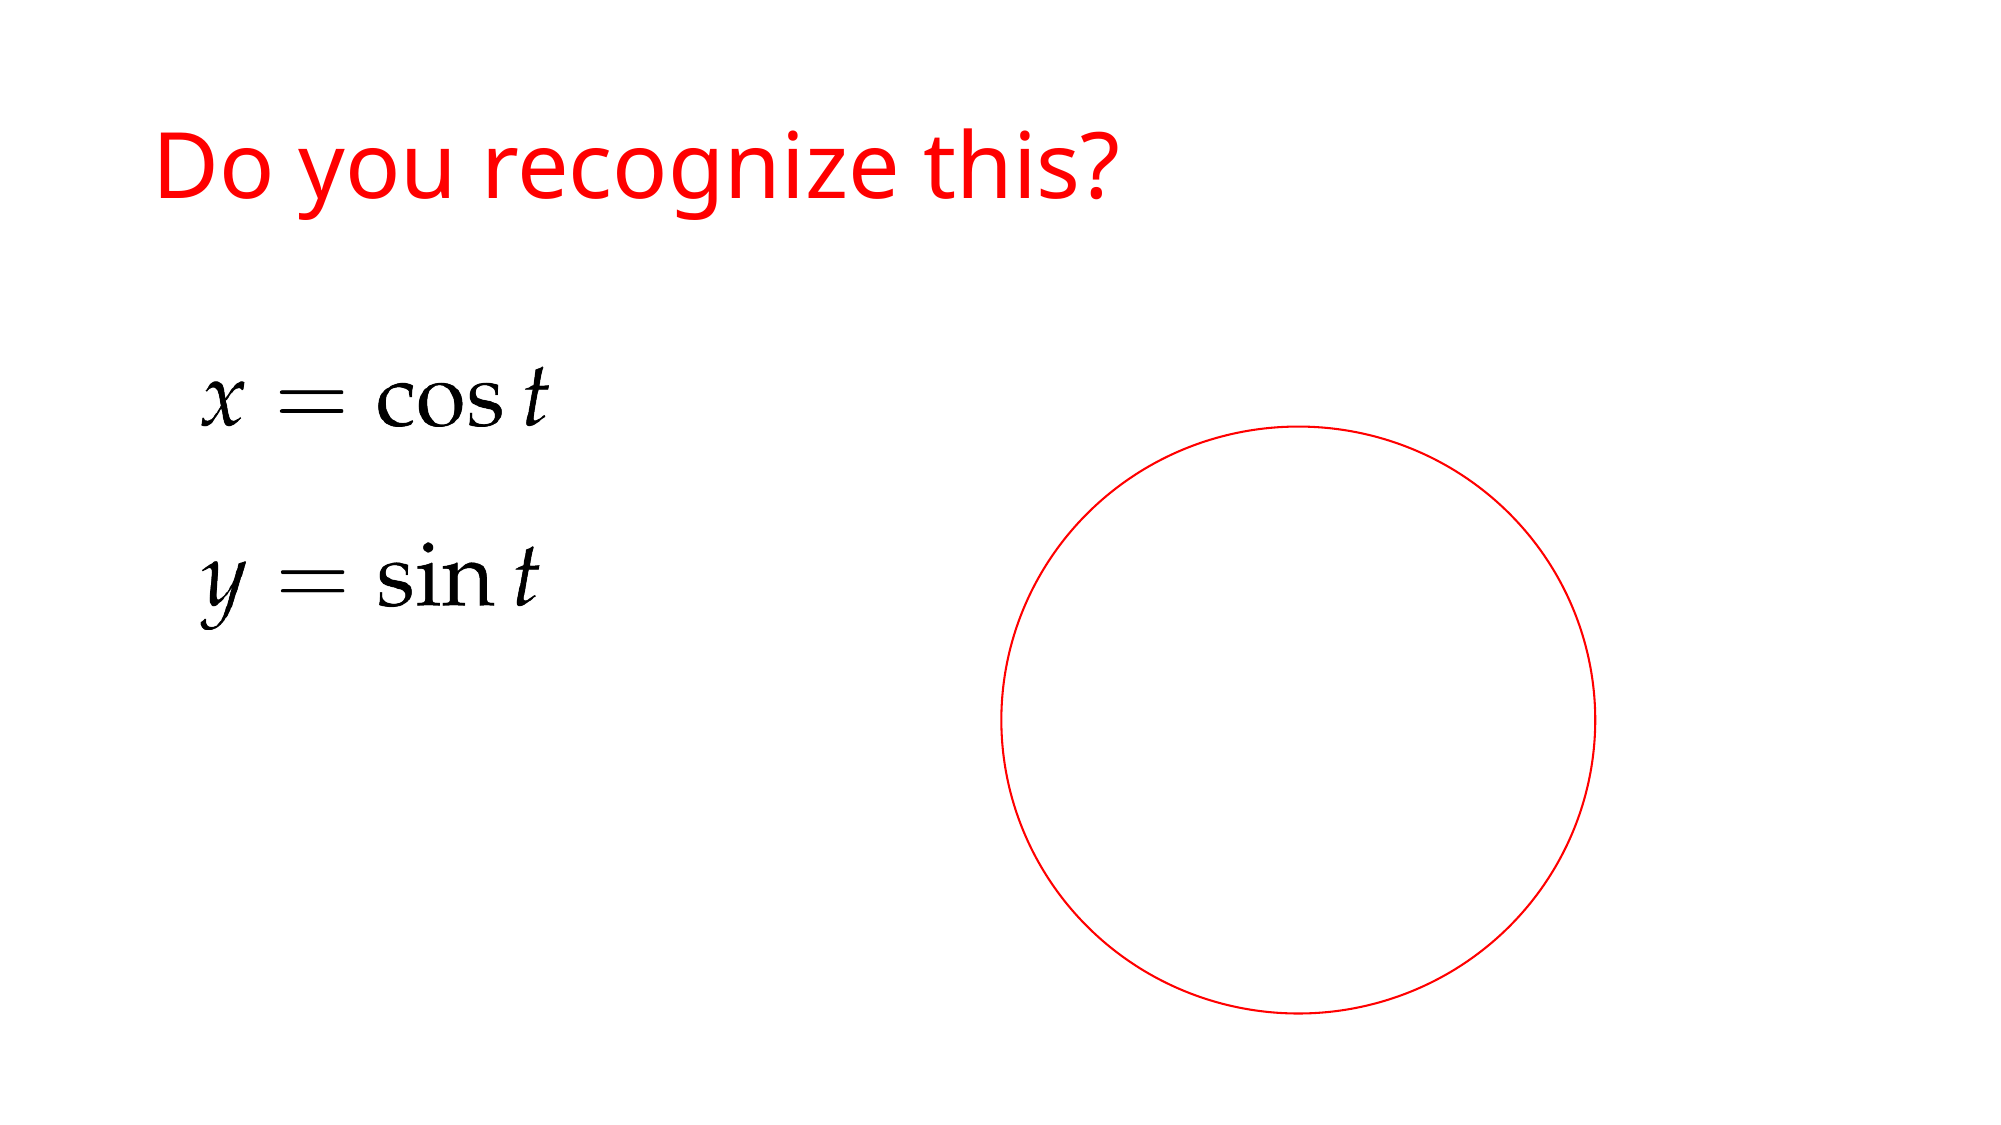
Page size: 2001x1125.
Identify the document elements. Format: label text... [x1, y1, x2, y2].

picture [200, 365, 549, 427]
picture [200, 542, 540, 630]
text_box [1000, 425, 1597, 1015]
title Do you recognize this? [137, 59, 1863, 278]
